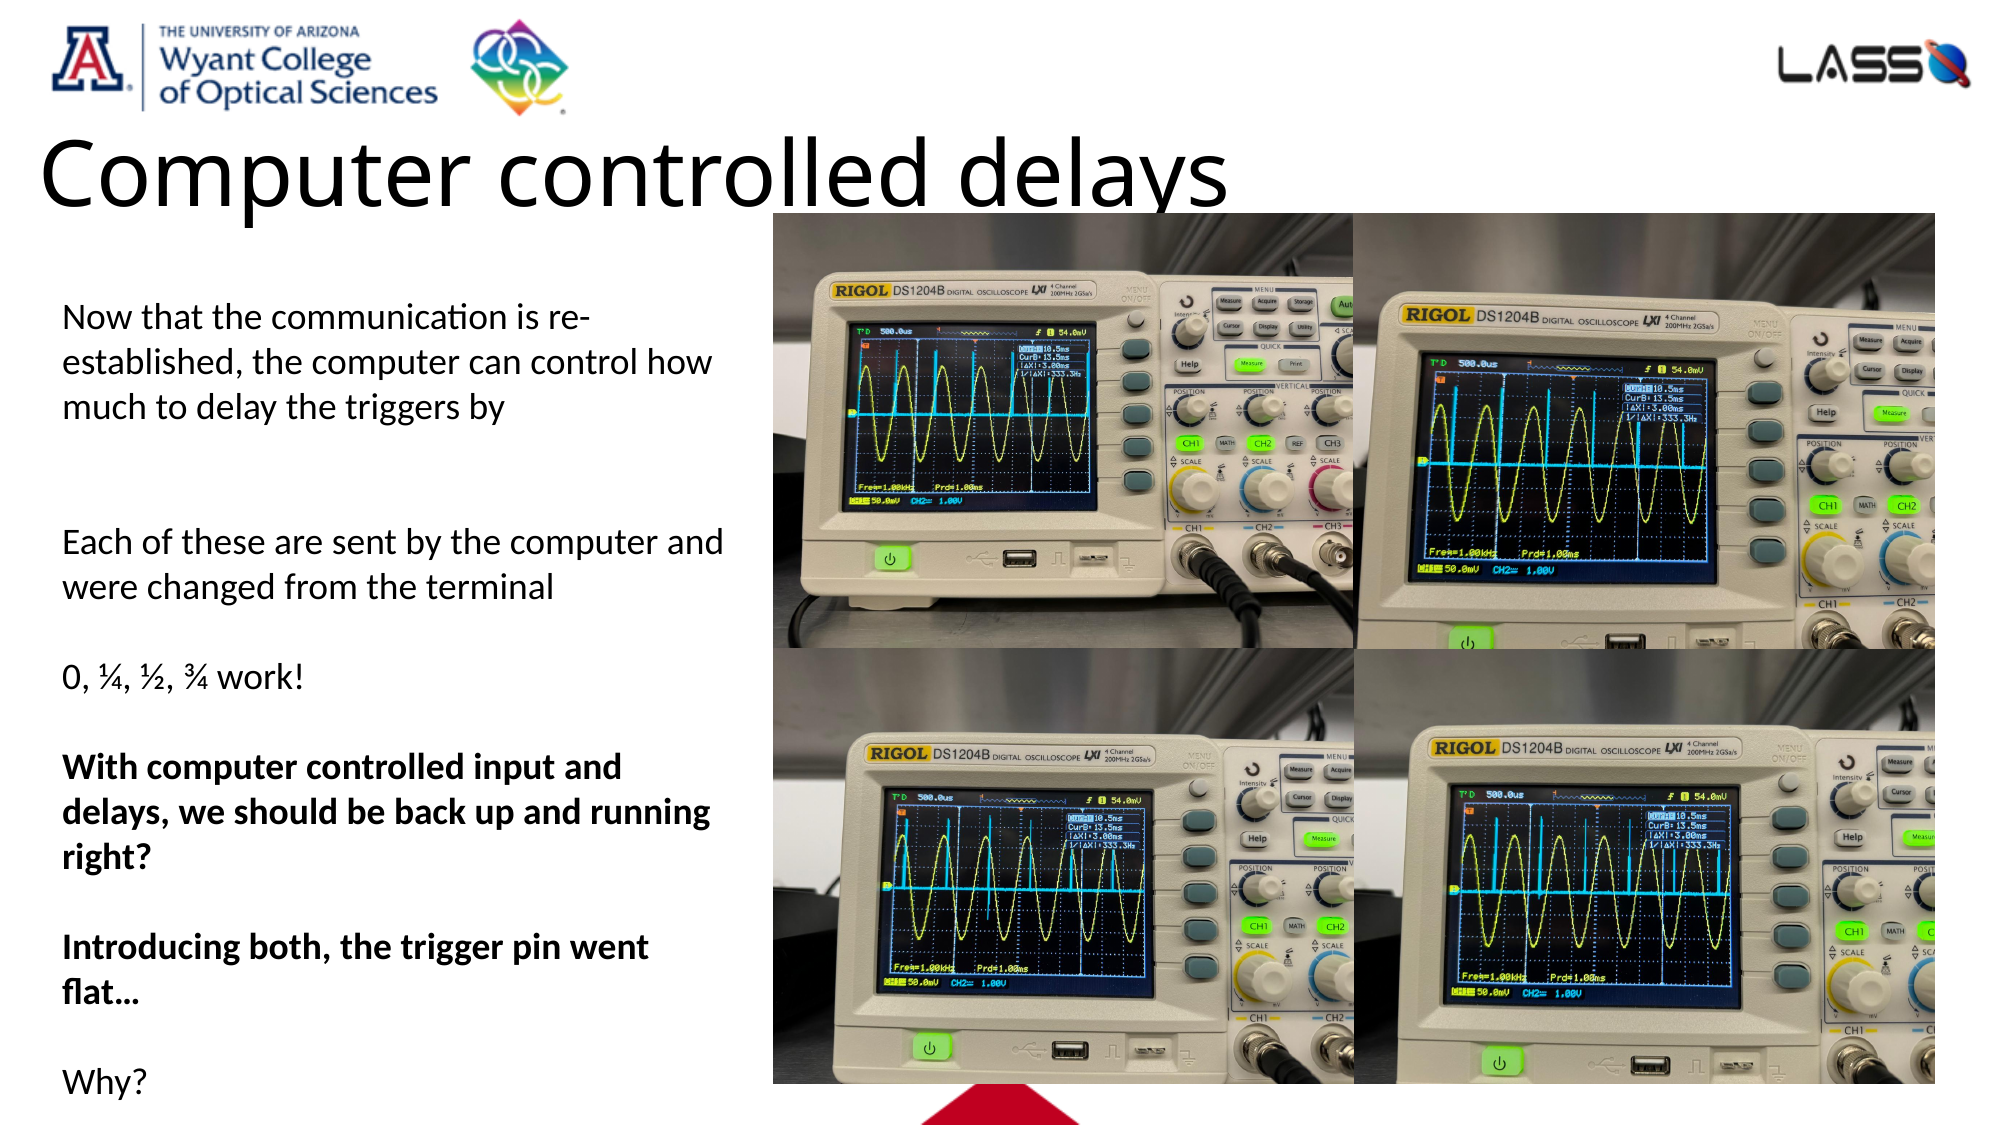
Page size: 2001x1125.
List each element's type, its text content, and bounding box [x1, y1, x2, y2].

picture [0, 0, 2001, 1125]
title Computer controlled delays [23, 67, 1749, 286]
text_box Now that the communication is re-established, the computer can control how much to delay the triggers by Each of these are sent by the computer and were changed from the terminal 0, ¼, ½, ¾ work! With computer controlled input and delays, we should be back up and running right? Introducing both, the trigger pin went flat… Why? [47, 285, 749, 1125]
